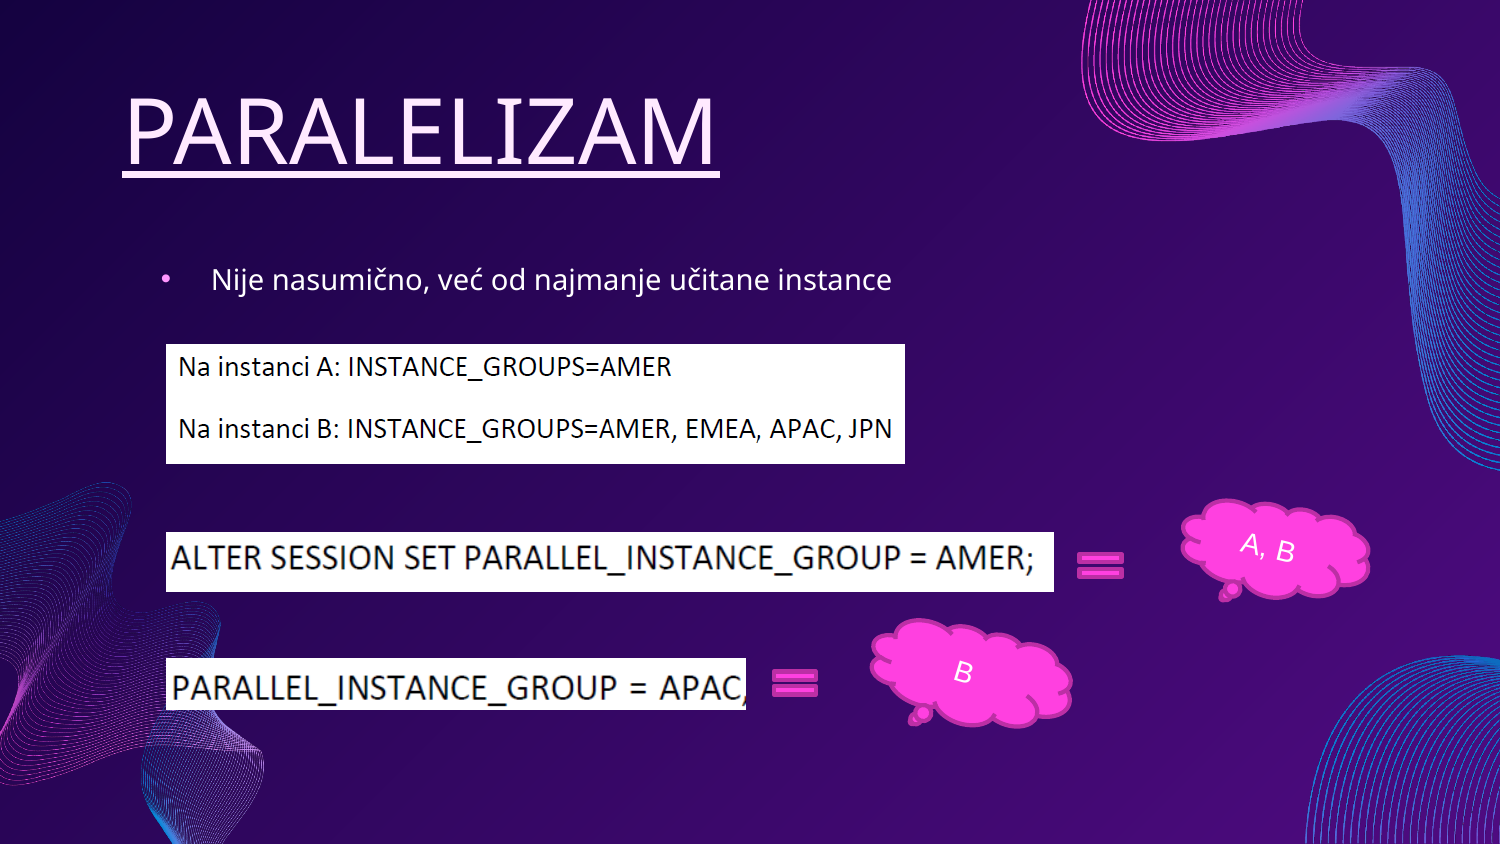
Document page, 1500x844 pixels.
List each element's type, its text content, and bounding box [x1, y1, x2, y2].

picture [0, 0, 1500, 844]
text_box [772, 669, 818, 682]
text_box [1077, 552, 1124, 564]
text_box [772, 684, 818, 697]
text_box B [869, 618, 1073, 729]
text_box [1077, 567, 1124, 579]
title PARALELIZAM [107, 57, 1368, 186]
list Nije nasumično, već od najmanje učitane instance [120, 211, 1379, 750]
text_box A, B [1180, 498, 1371, 603]
